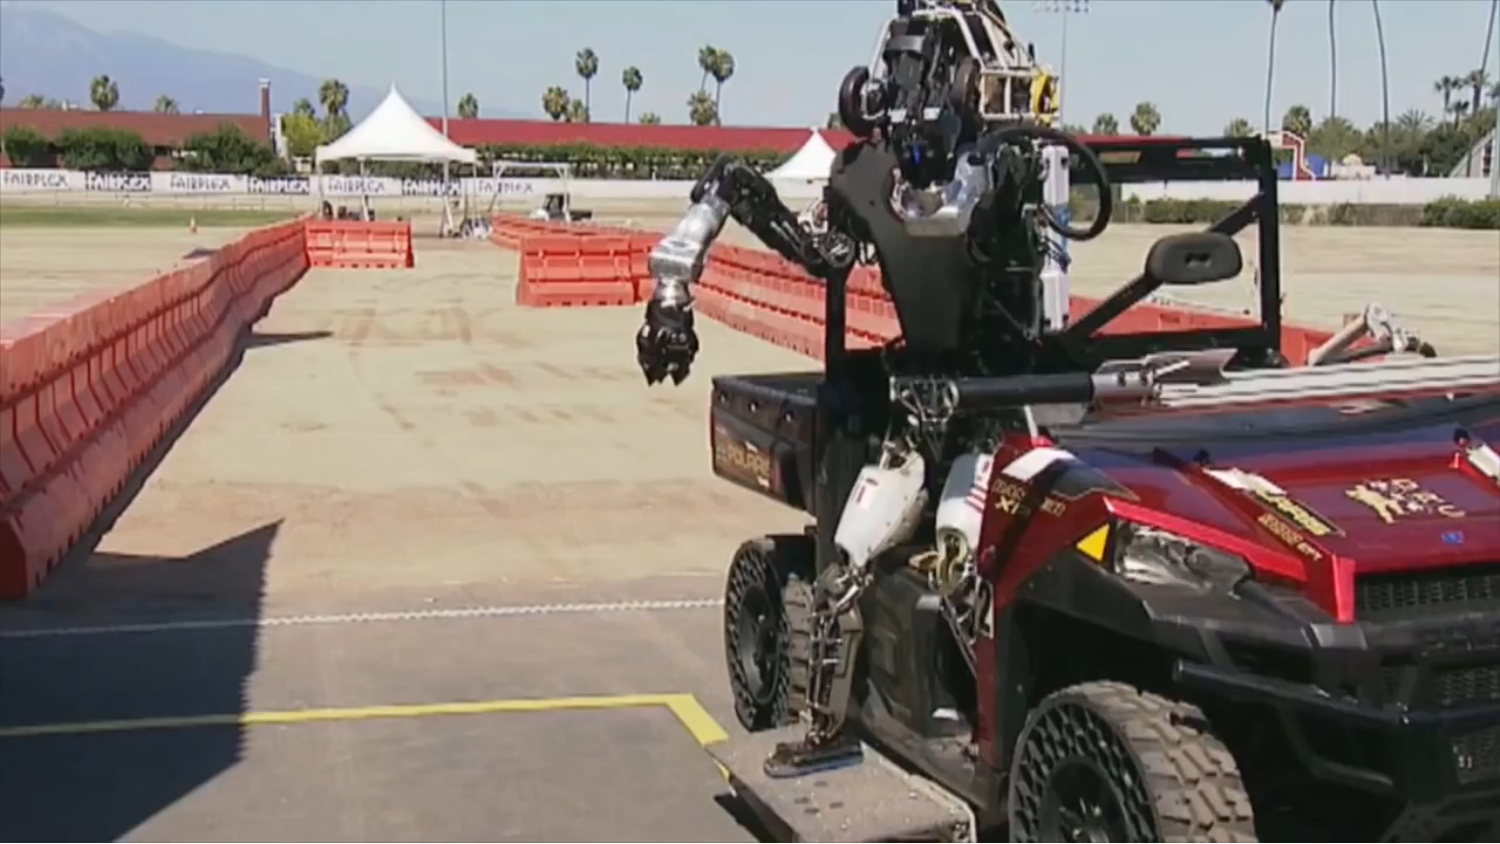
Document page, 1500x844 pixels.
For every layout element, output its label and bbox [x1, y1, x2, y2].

text_box [0, 0, 1500, 844]
